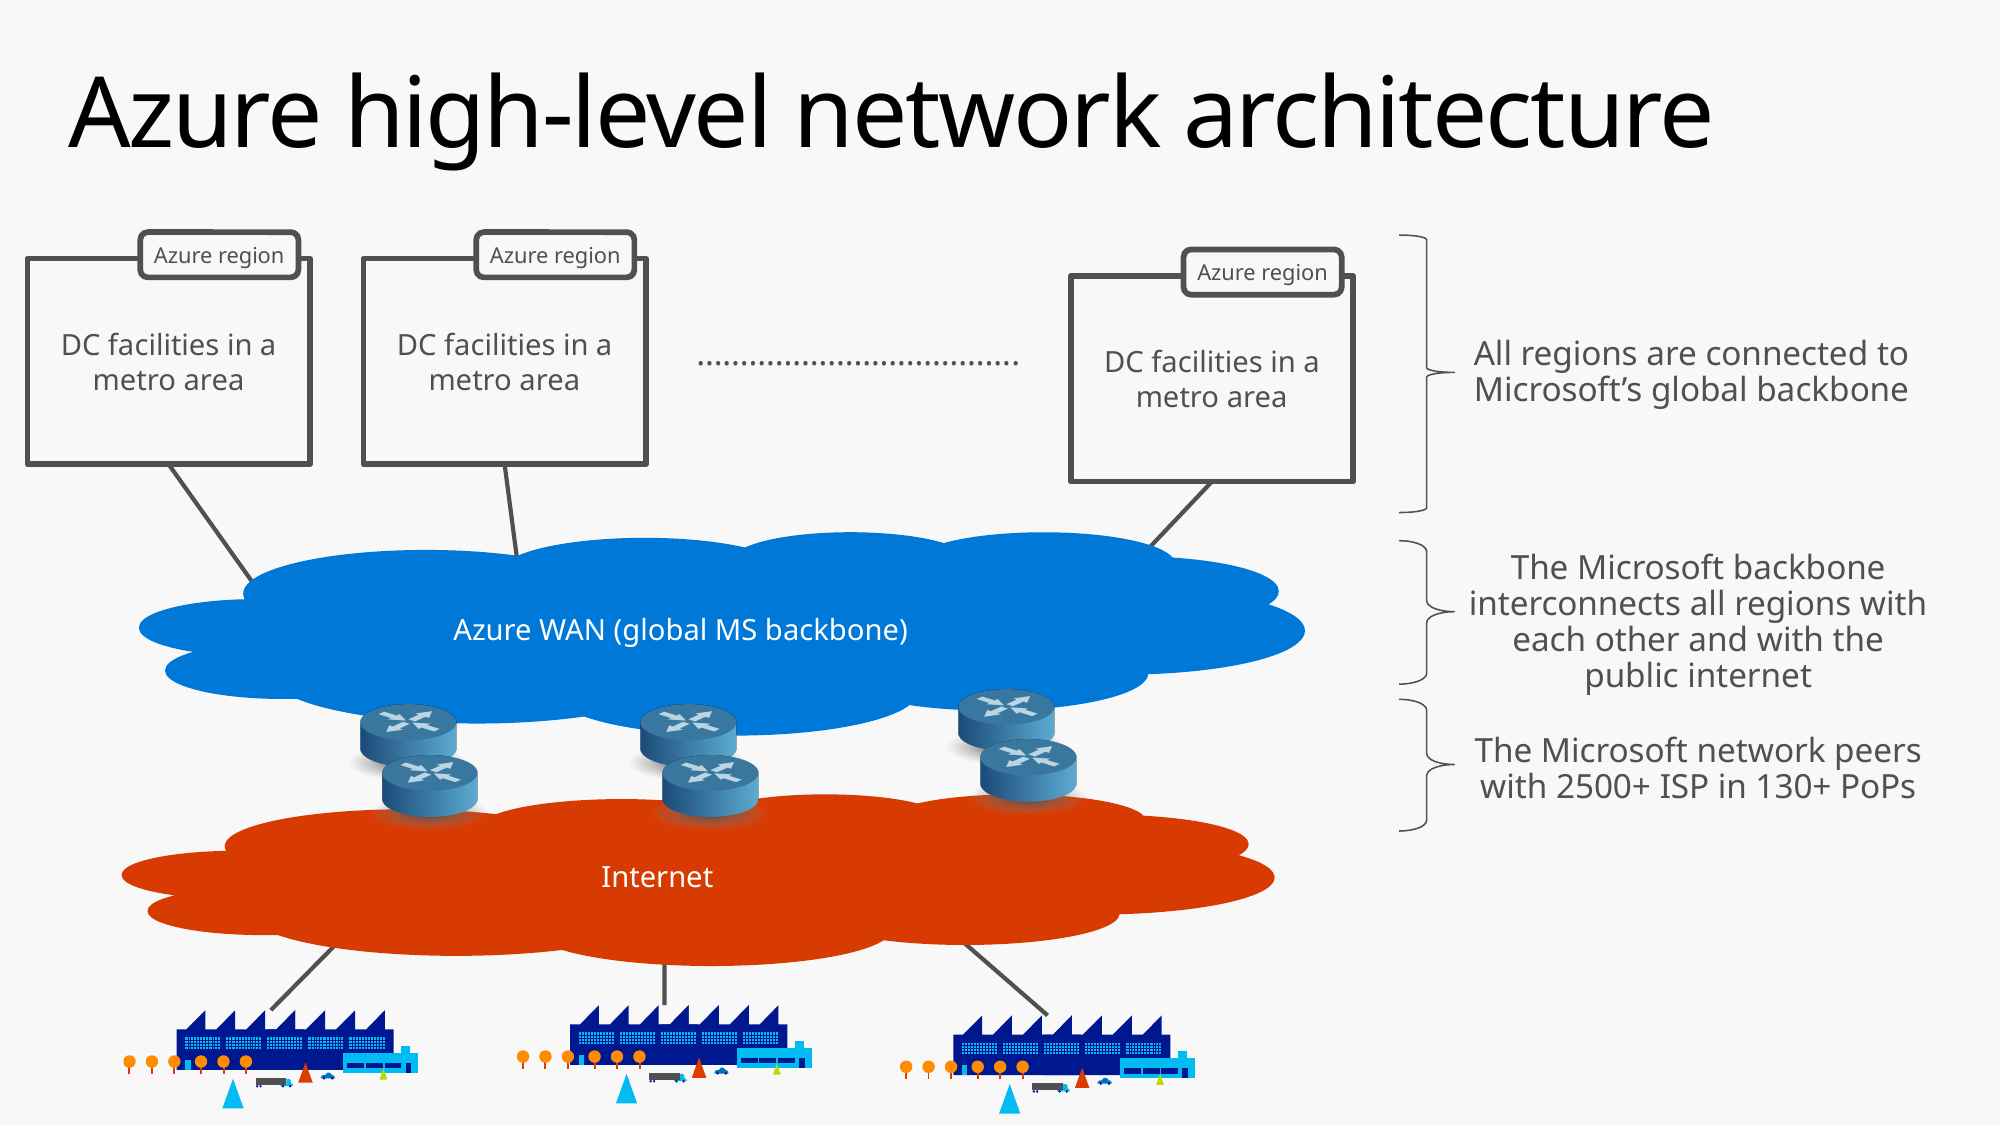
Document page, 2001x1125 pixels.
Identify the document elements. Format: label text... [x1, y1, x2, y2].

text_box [27, 231, 1354, 965]
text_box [920, 965, 1048, 1015]
picture [1144, 1069, 1159, 1073]
text_box [1399, 234, 1428, 514]
text_box [1399, 539, 1433, 685]
text_box The Microsoft backbone interconnects all regions with each other and with the public internet [1433, 527, 1964, 710]
picture [1125, 1069, 1140, 1073]
picture [1162, 1069, 1177, 1073]
picture [123, 1009, 419, 1109]
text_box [270, 965, 387, 1009]
text_box All regions are connected to Microsoft’s global backbone [1426, 313, 1957, 433]
picture [516, 1004, 813, 1104]
text_box The Microsoft network peers with 2500+ ISP in 130+ PoPs [1433, 710, 1964, 830]
text_box [1399, 698, 1433, 832]
title Azure high-level network architecture [44, 47, 1957, 196]
picture [899, 1015, 1196, 1114]
